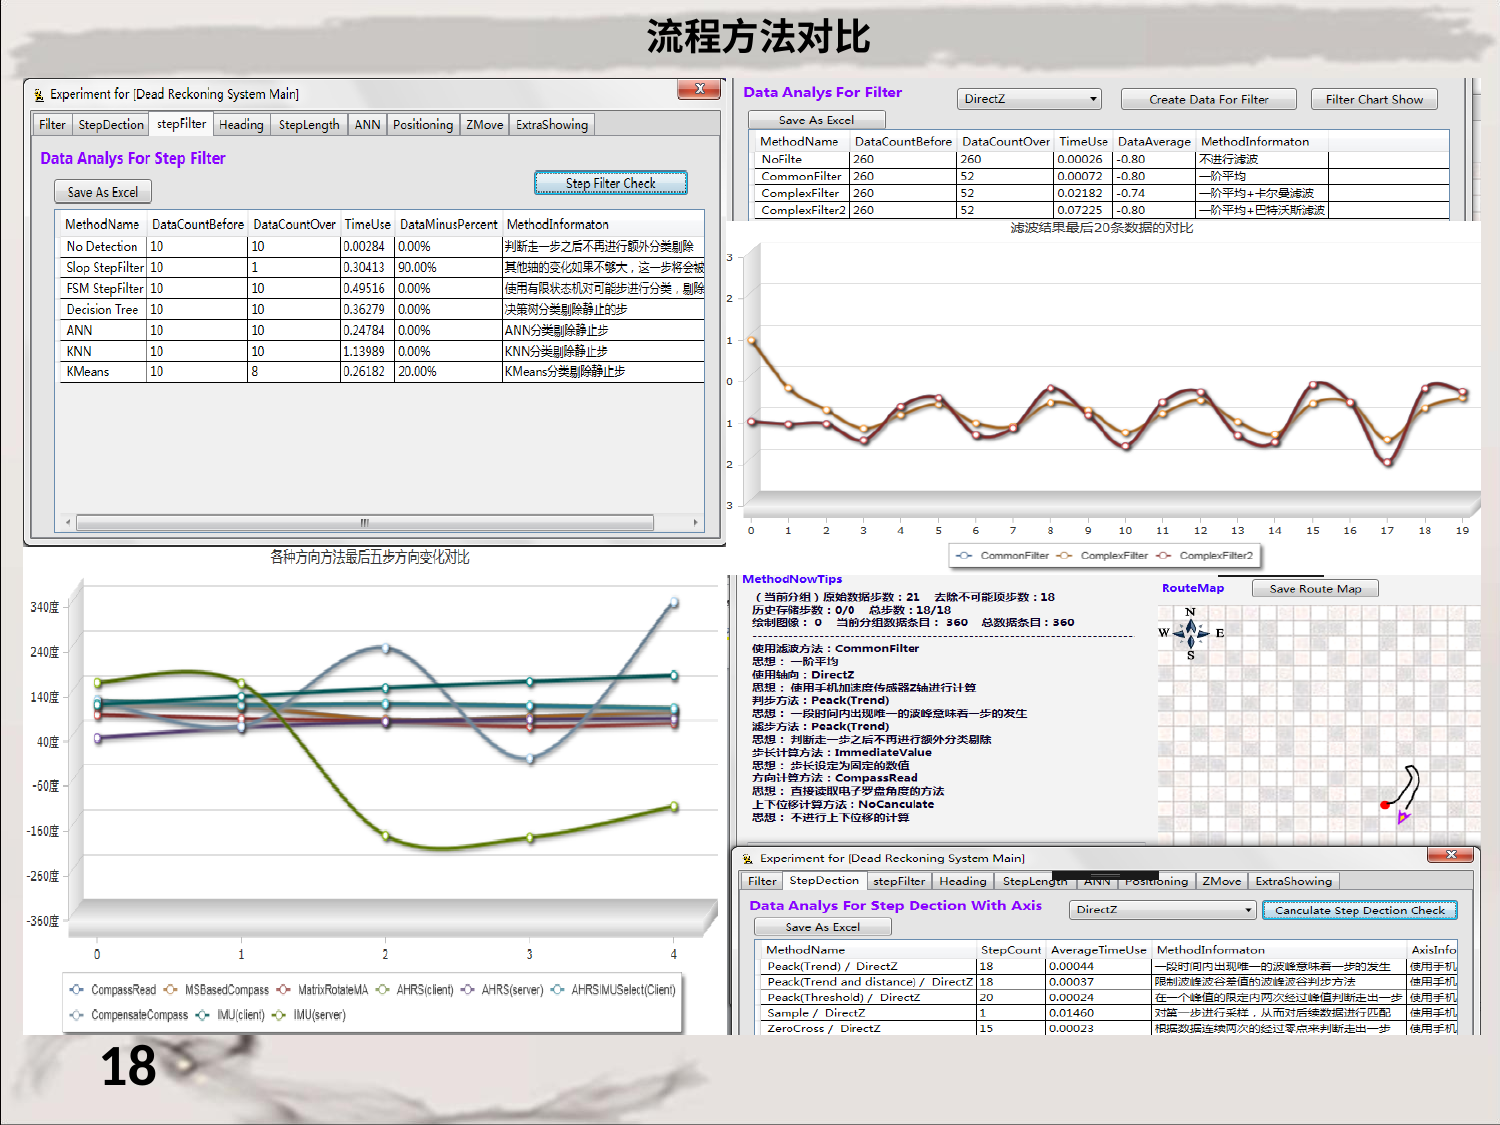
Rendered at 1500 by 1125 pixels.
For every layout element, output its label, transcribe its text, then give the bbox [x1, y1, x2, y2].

picture [0, 0, 1500, 1125]
text_box 流程方法对比 [631, 5, 1010, 66]
text_box 18 [83, 1044, 219, 1105]
